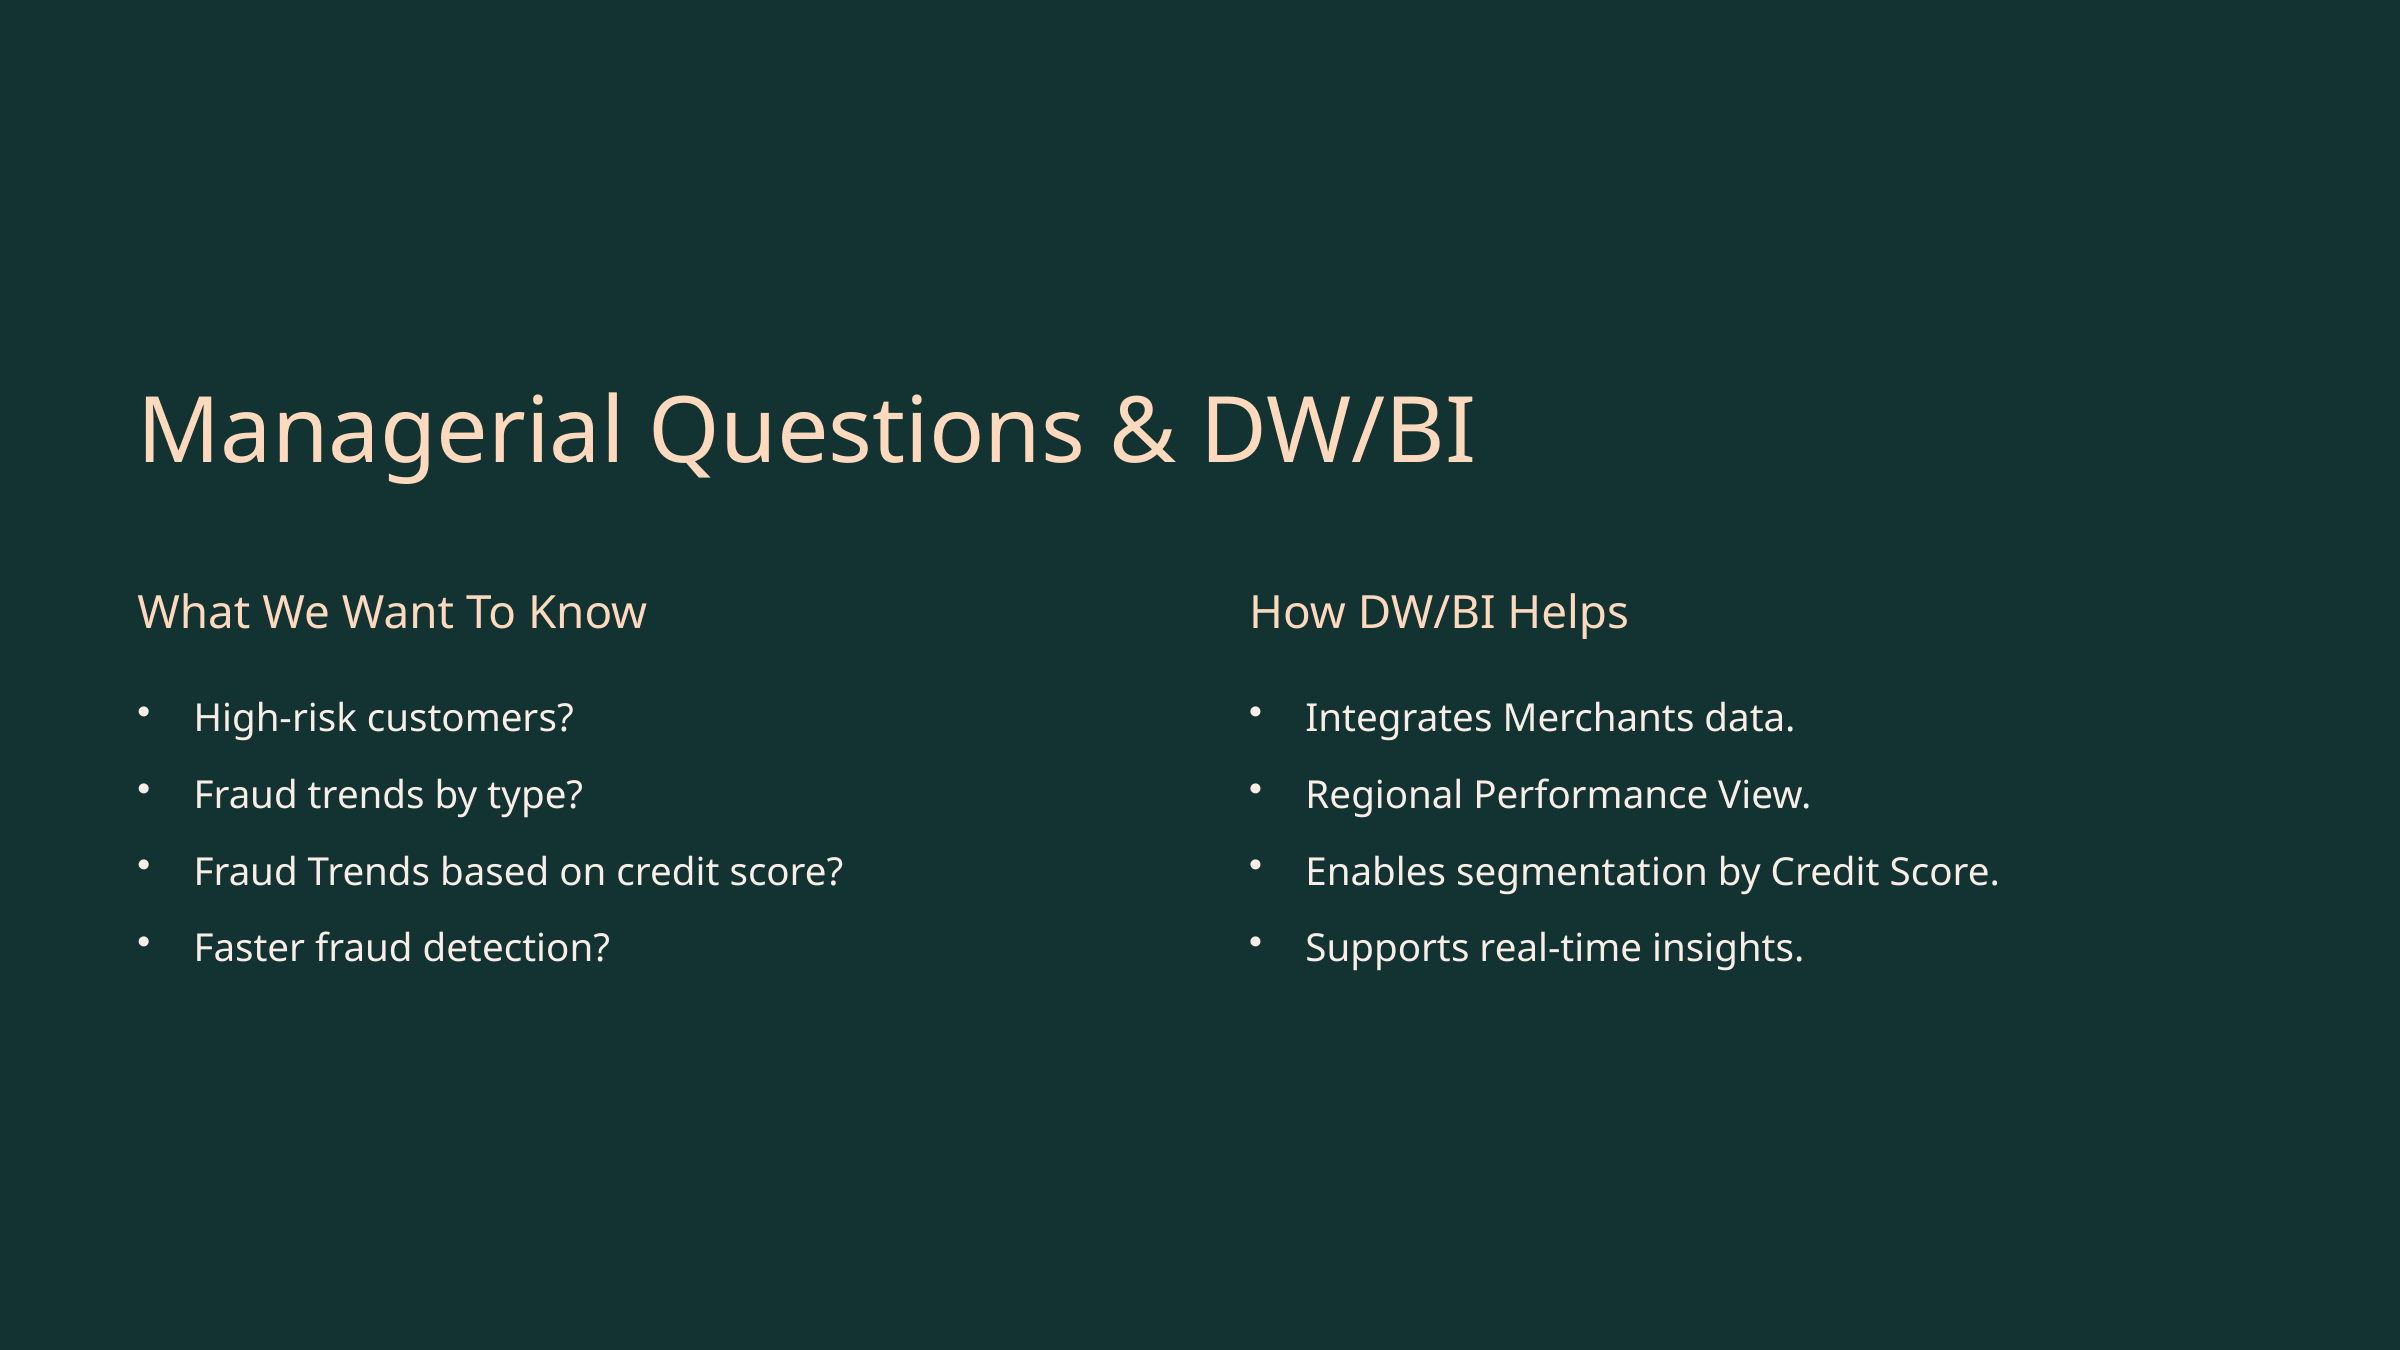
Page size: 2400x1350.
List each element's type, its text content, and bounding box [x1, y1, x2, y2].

text_box High-risk customers? [137, 677, 1152, 740]
text_box Regional Performance View. [1249, 753, 2264, 817]
text_box Enables segmentation by Credit Score. [1249, 830, 2264, 894]
text_box Fraud trends by type? [137, 753, 1152, 817]
text_box Managerial Questions & DW/BI [137, 366, 1445, 482]
text_box How DW/BI Helps [1249, 580, 1712, 638]
text_box Integrates Merchants data. [1249, 677, 2264, 740]
text_box Fraud Trends based on credit score? [137, 830, 1152, 894]
text_box Supports real-time insights. [1249, 906, 2264, 970]
text_box What We Want To Know [137, 580, 652, 638]
text_box Faster fraud detection? [137, 906, 1152, 970]
